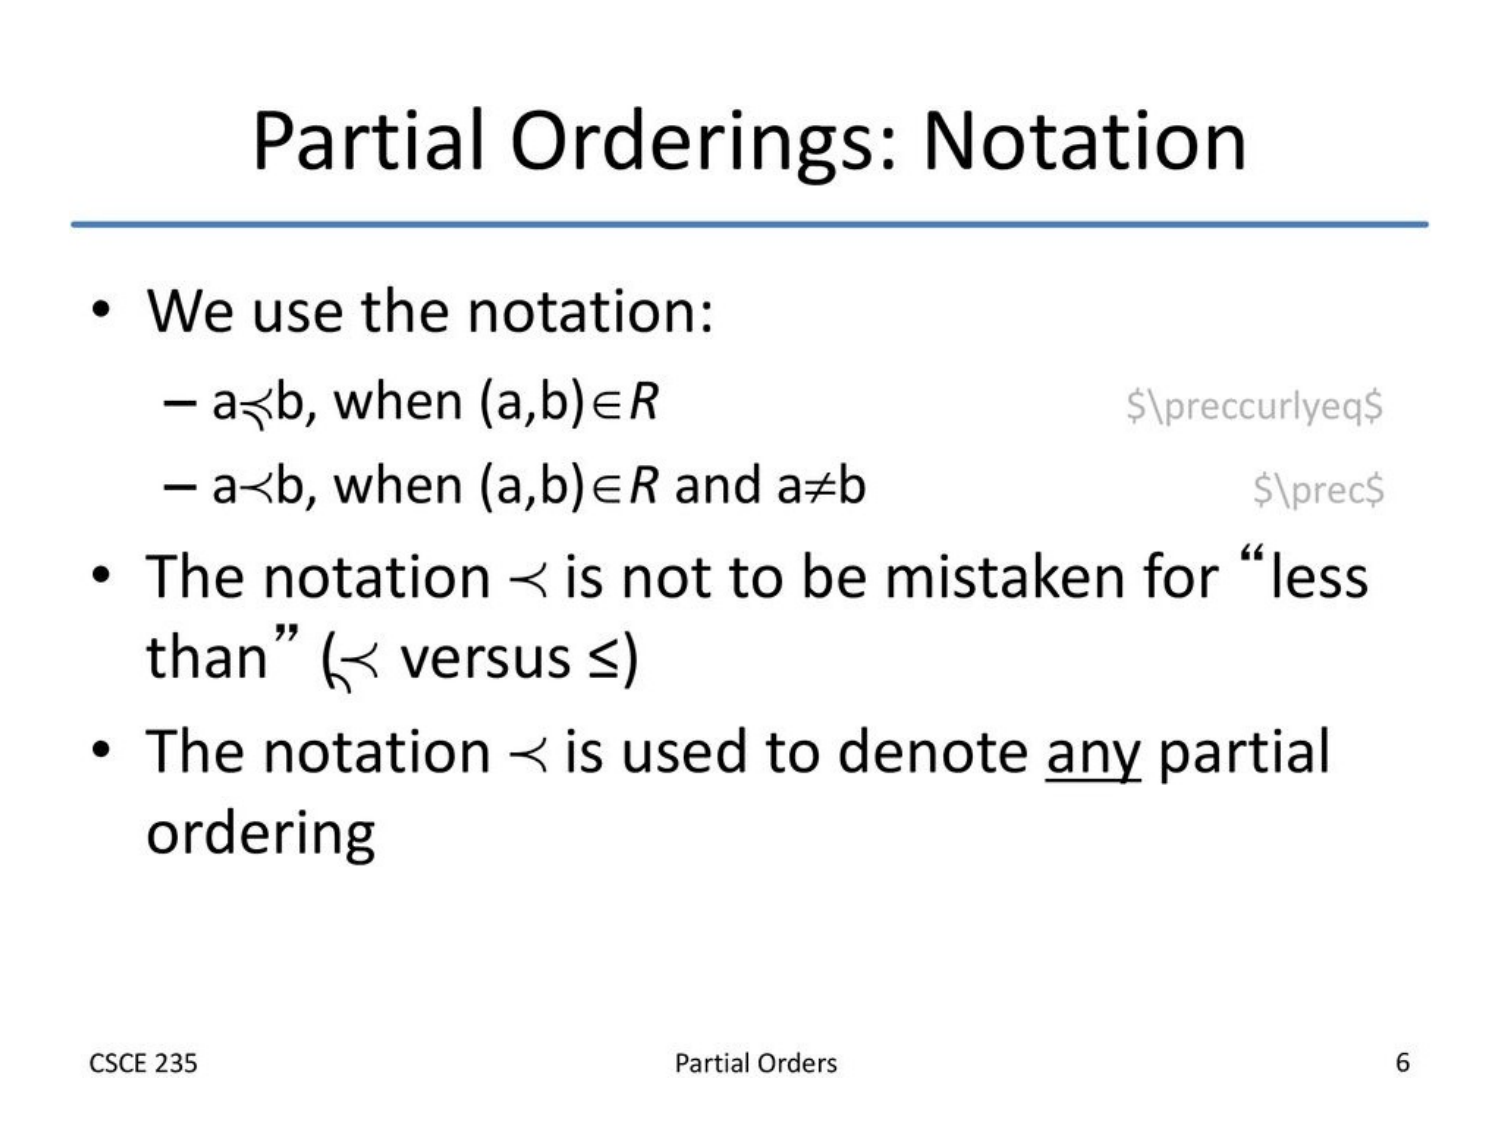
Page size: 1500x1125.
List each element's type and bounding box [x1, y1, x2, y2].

text_box [68, 105, 1432, 1078]
